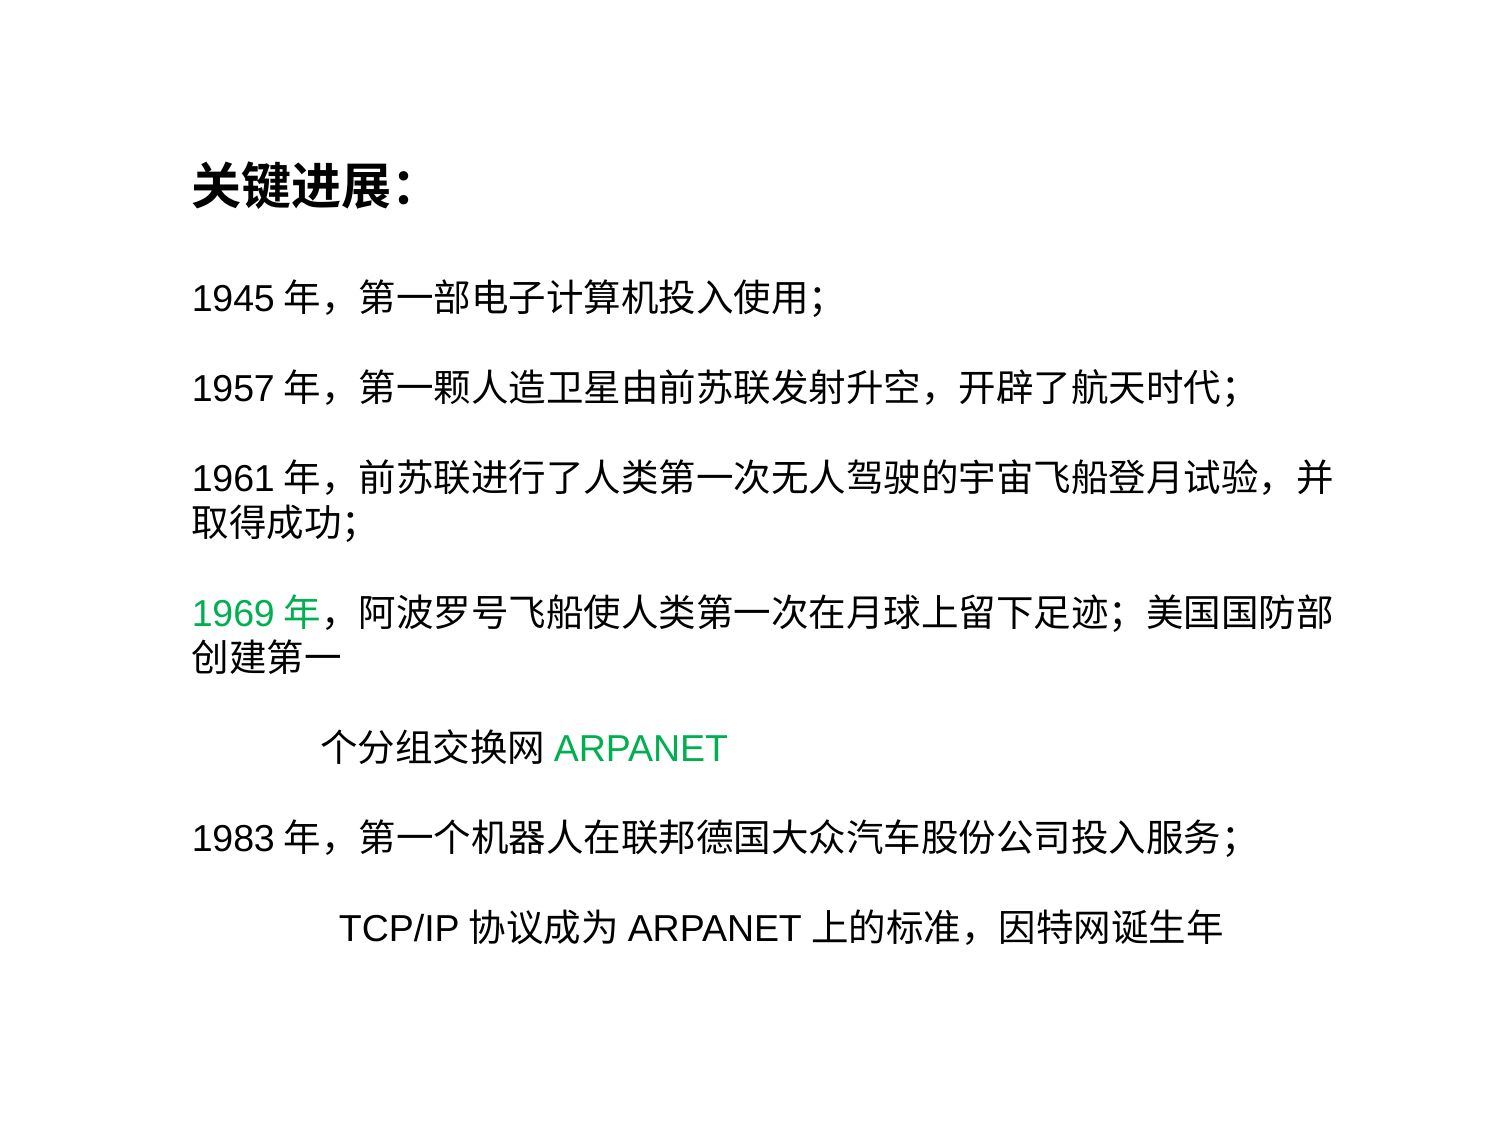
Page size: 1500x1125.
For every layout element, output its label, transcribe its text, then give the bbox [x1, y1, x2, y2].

text_box 关键进展： 1945年，第一部电子计算机投入使用； 1957年，第一颗人造卫星由前苏联发射升空，开辟了航天时代； 1961年，前苏联进行了人类第一次无人驾驶的宇宙飞船登月试验，并取得成功； 1969年，阿波罗号飞船使人类第一次在月球上留下足迹；美国国防部创建第一 个分组交换网ARPANET 1983年，第一个机器人在联邦德国大众汽车股份公司投入服务； TCP/IP协议成为ARPANET上的标准，因特网诞生年 [177, 101, 1376, 957]
